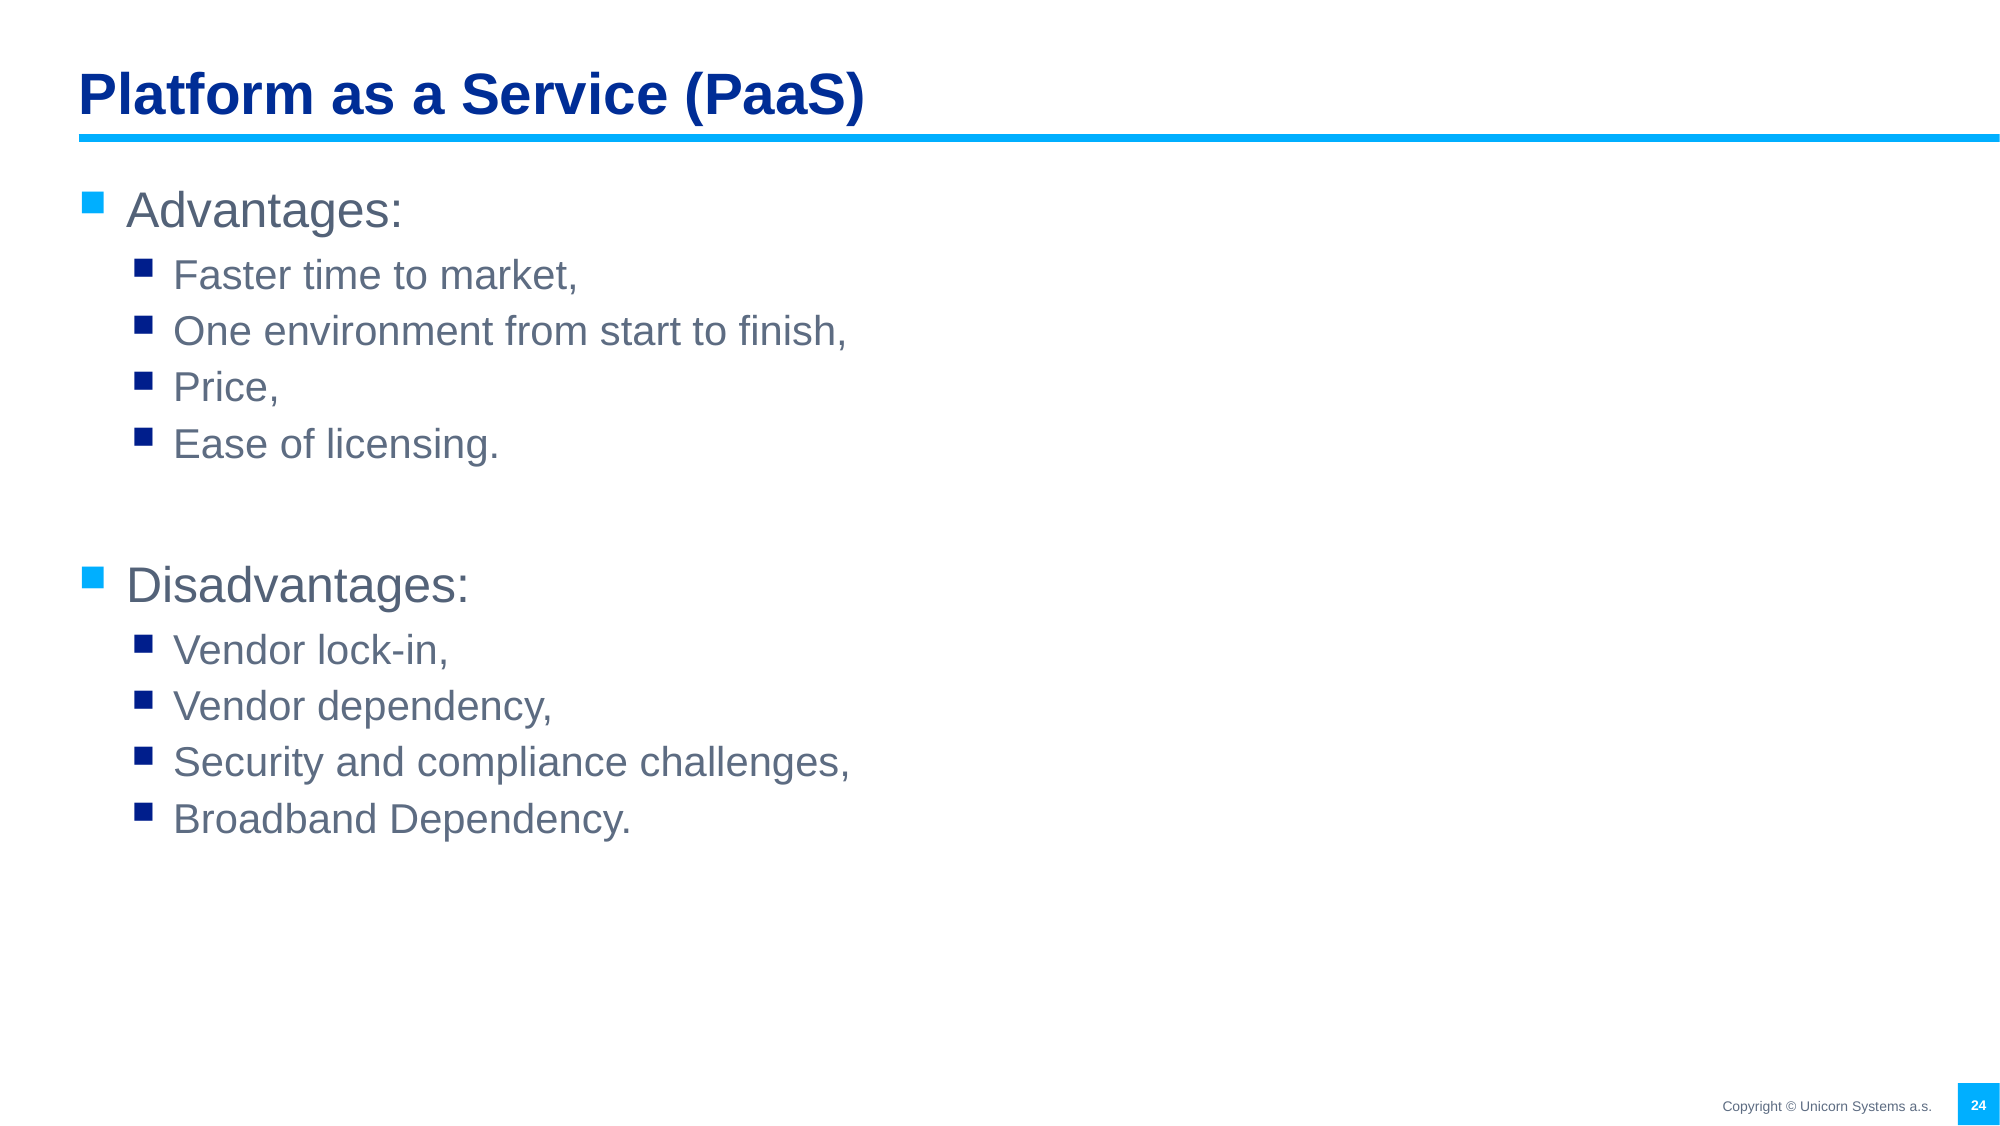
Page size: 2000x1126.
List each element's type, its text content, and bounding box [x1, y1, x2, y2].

title Platform as a Service (PaaS) [78, 0, 1921, 134]
list Advantages: Faster time to market, One environment from start to finish, Price, Ease of licensing. Disadvantages: Vendor lock-in, Vendor dependency, Security and compliance challenges, Broadband Dependency. [78, 177, 1921, 1076]
footer Copyright © Unicorn Systems a.s. [1273, 1076, 1948, 1126]
slide_number 24 [1945, 1074, 2000, 1126]
